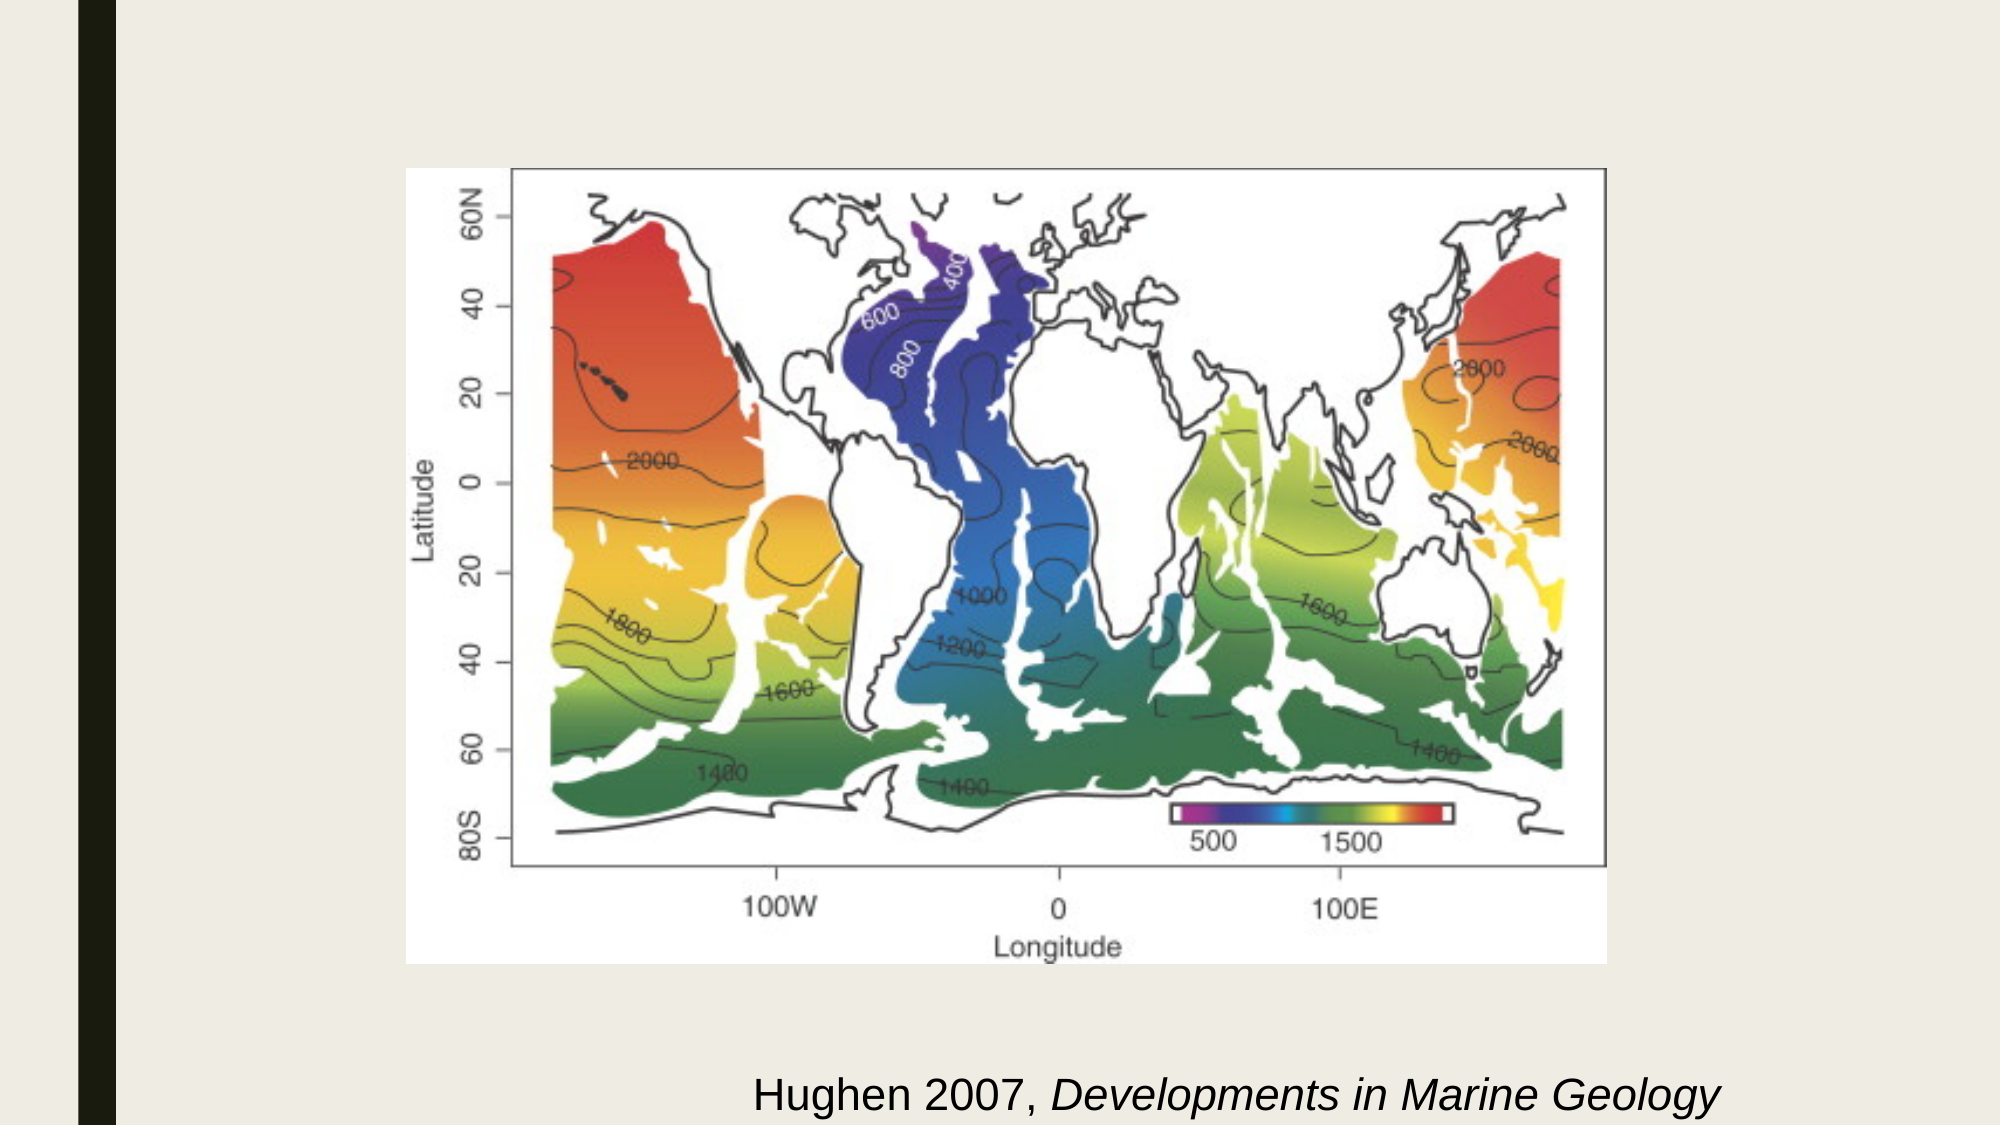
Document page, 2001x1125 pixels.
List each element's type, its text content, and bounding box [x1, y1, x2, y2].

picture [406, 168, 1607, 964]
text_box Hughen 2007, Developments in Marine Geology [735, 1056, 1966, 1125]
